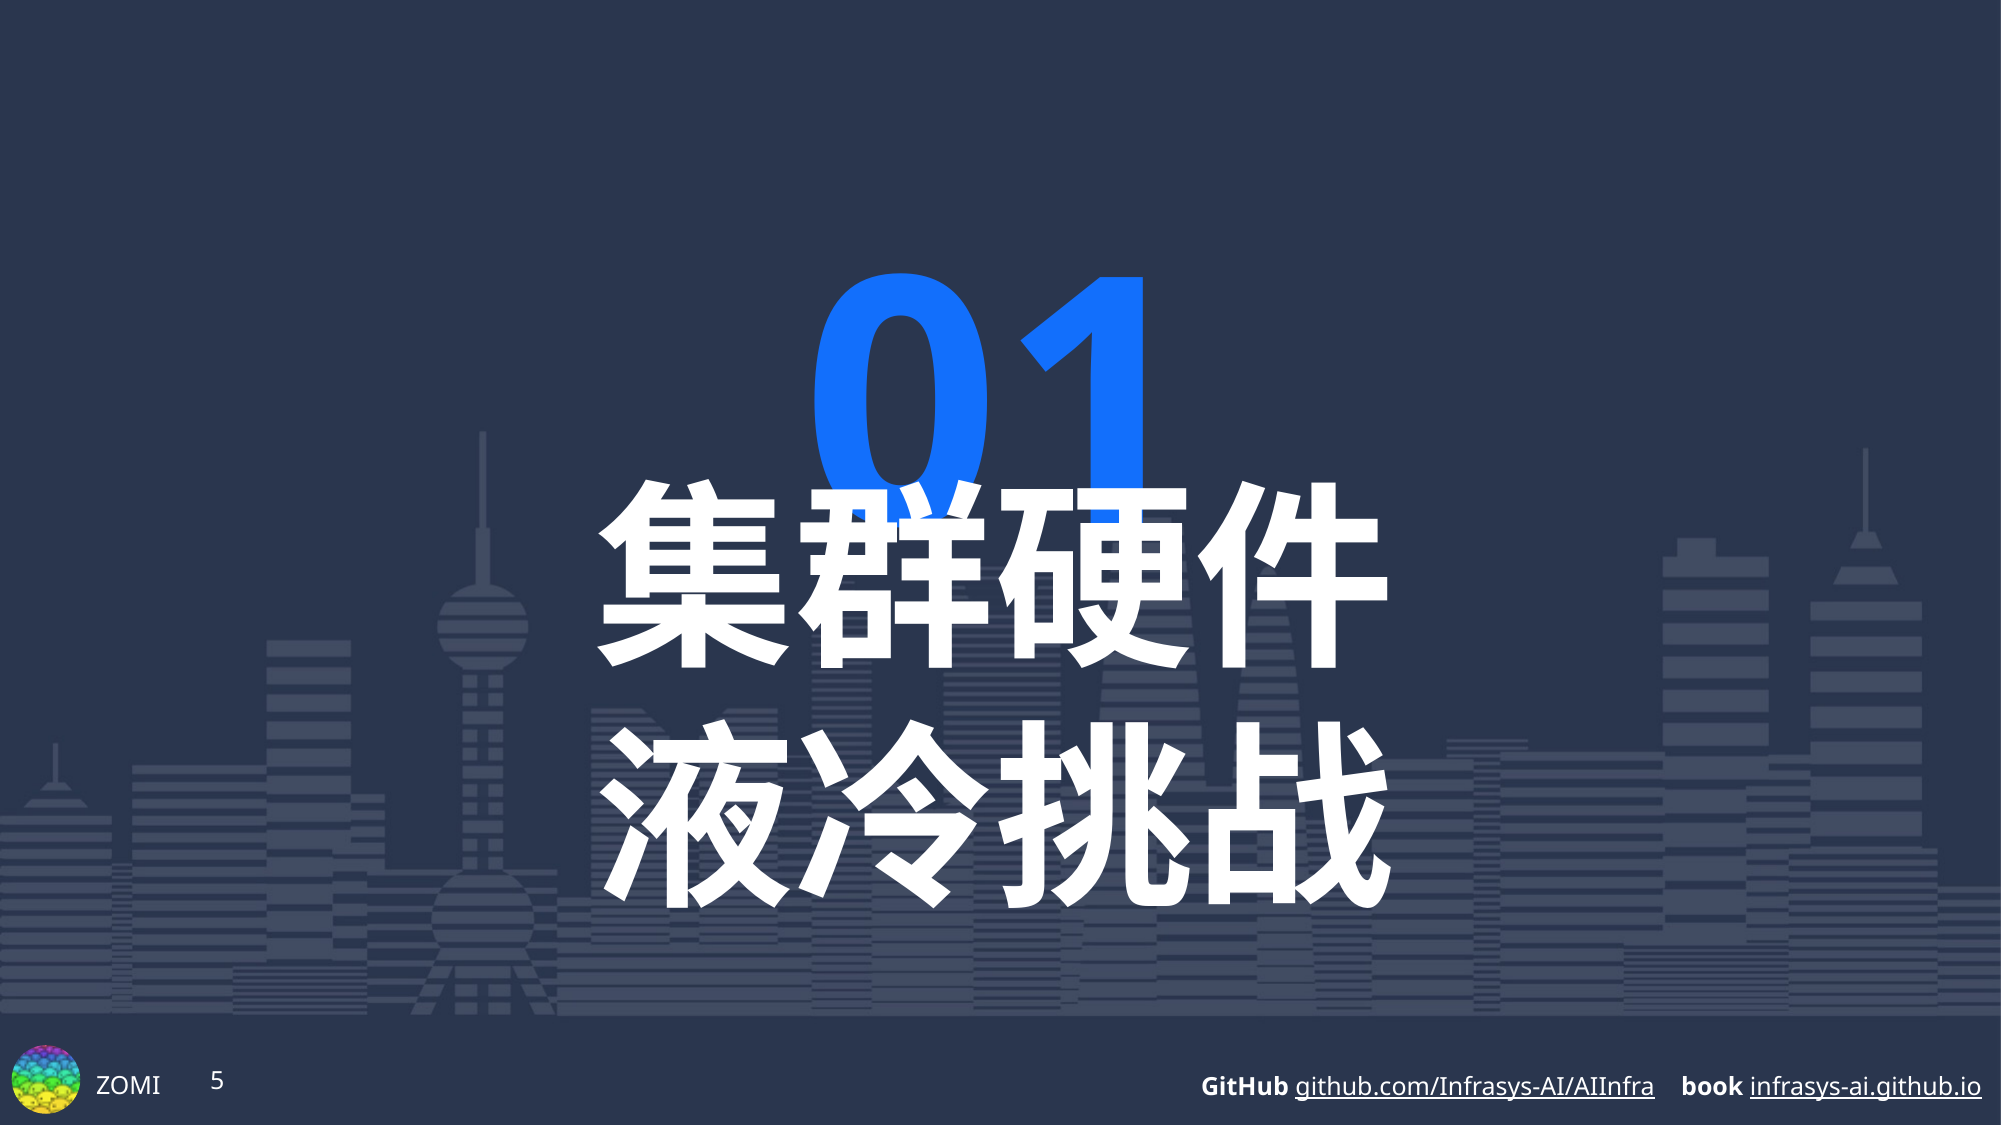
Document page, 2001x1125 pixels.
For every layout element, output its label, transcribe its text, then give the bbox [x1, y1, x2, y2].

picture [0, 0, 2001, 1125]
text_box 01 [787, 171, 1213, 394]
list 集群硬件 液冷挑战 [79, 394, 1910, 986]
